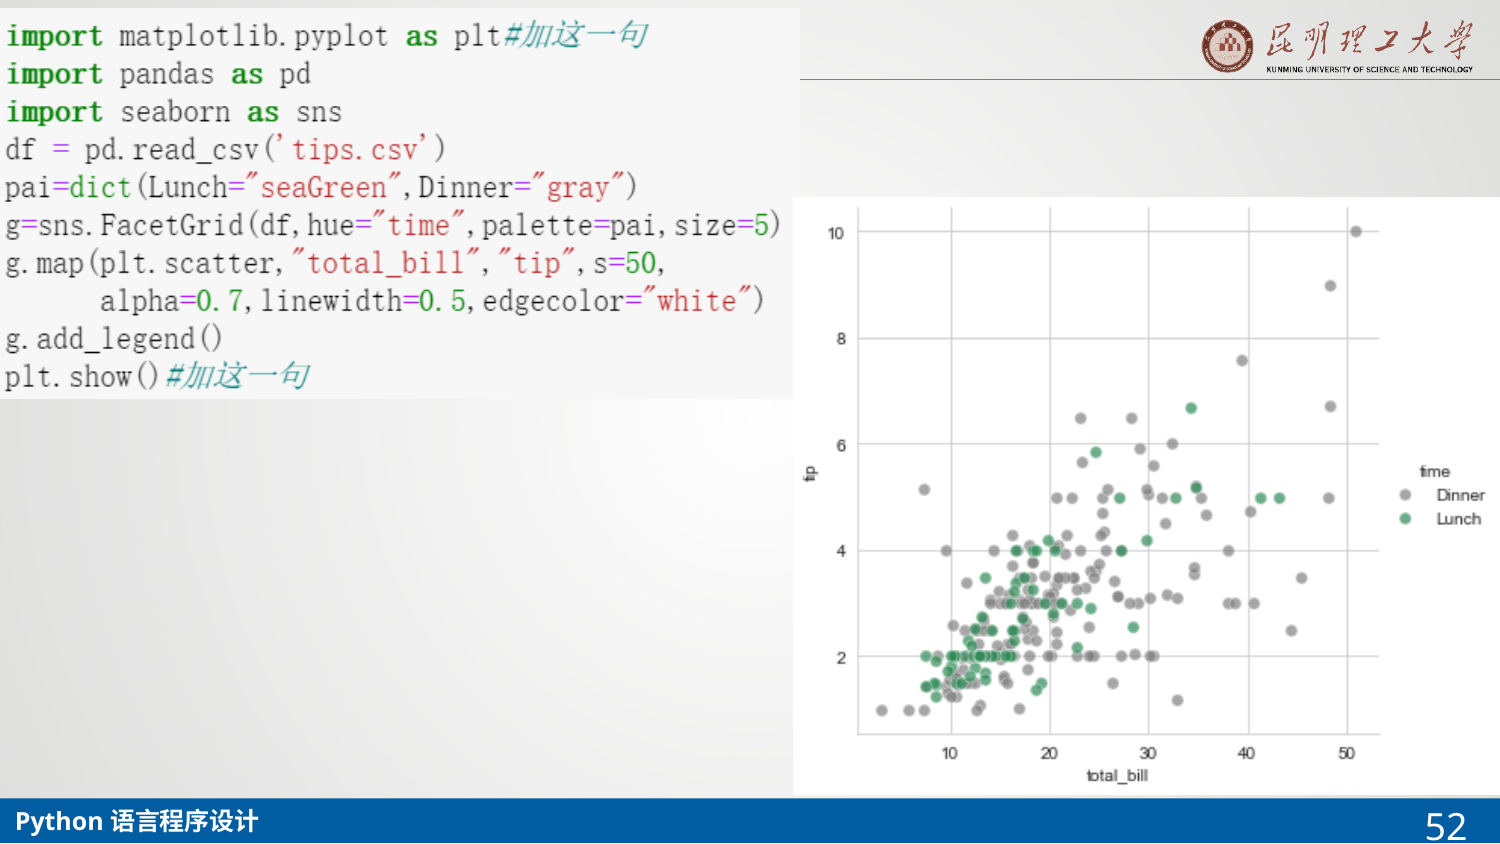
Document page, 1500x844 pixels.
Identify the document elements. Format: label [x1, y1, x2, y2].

picture [0, 0, 1500, 79]
list [0, 8, 800, 399]
picture [0, 80, 1500, 798]
